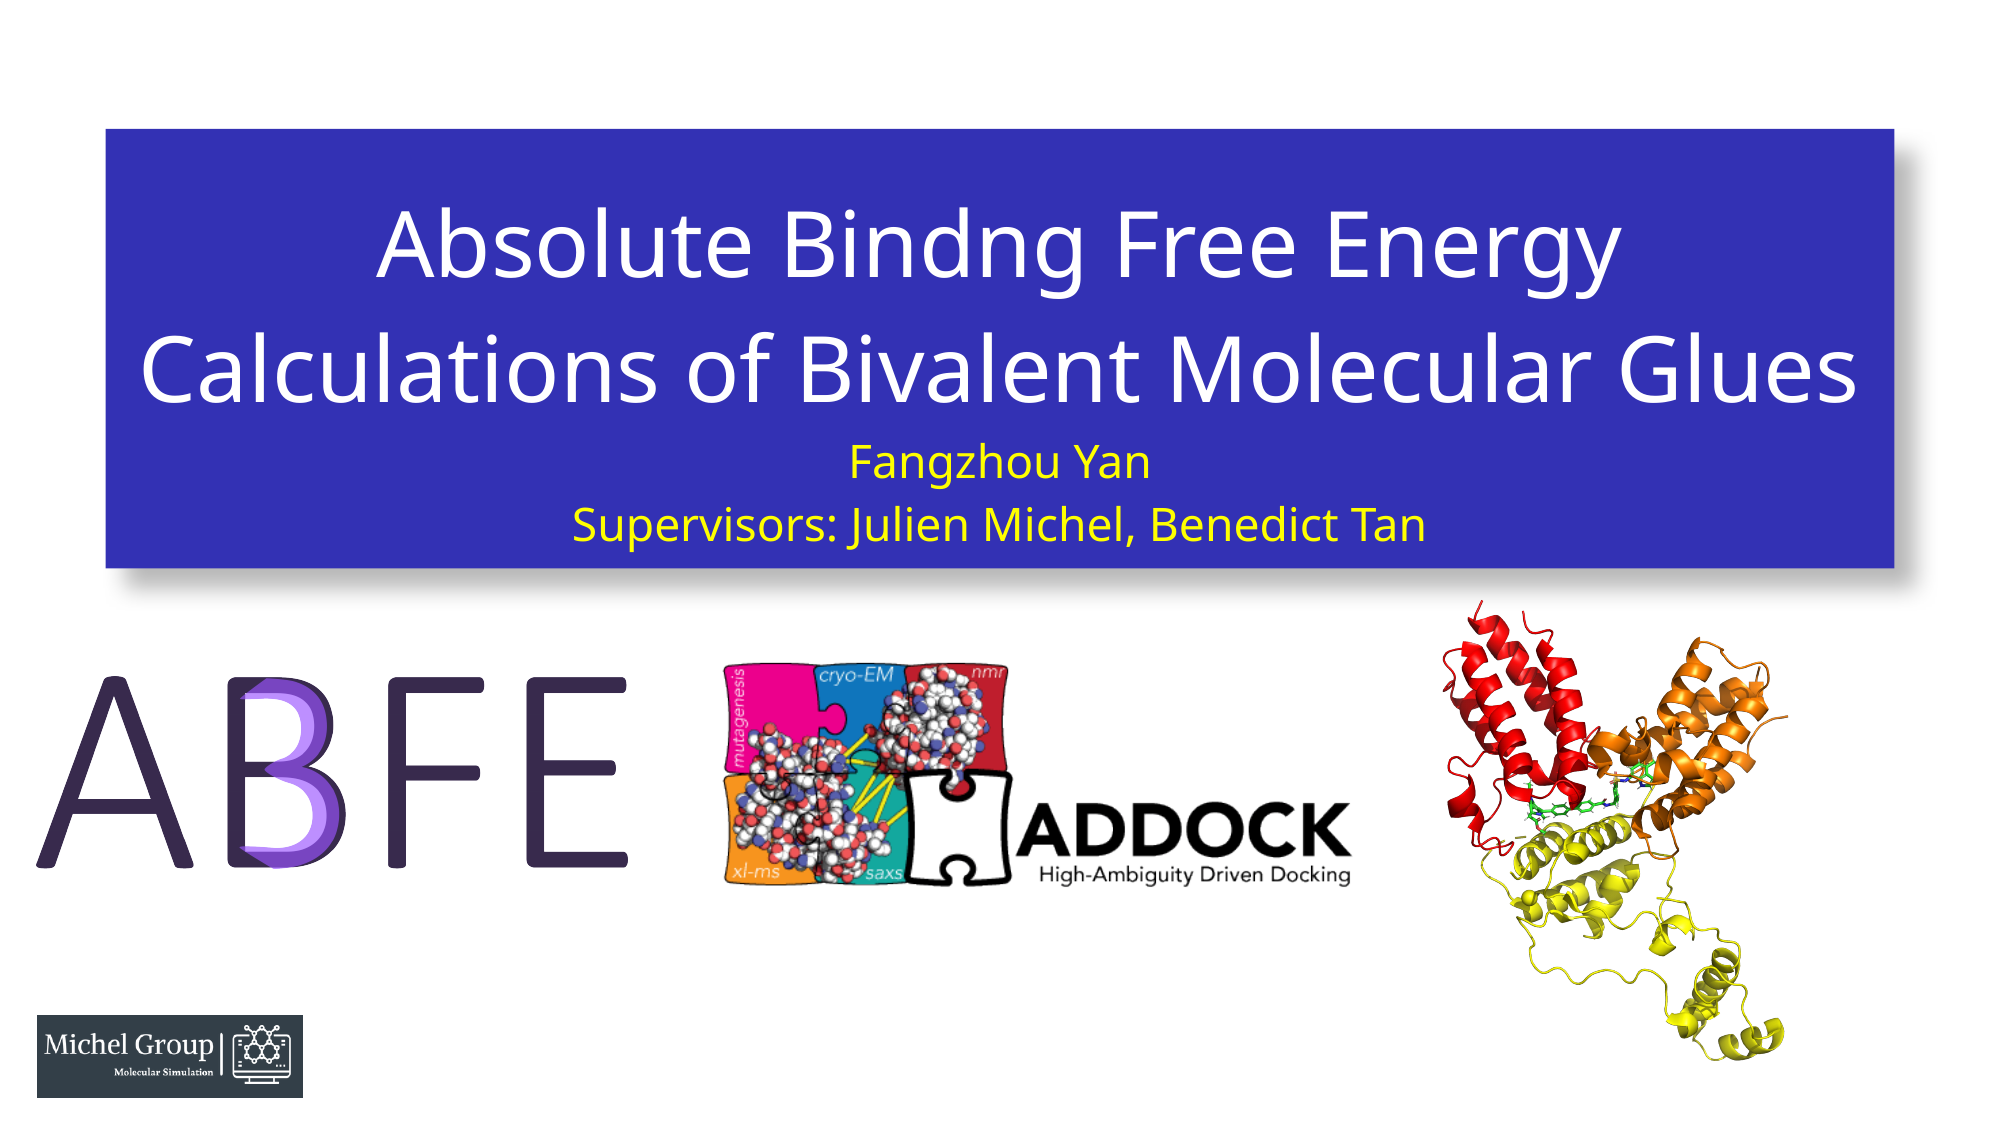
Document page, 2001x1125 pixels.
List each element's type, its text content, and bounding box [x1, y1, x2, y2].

picture [694, 568, 2000, 1125]
picture [36, 1015, 303, 1098]
title Absolute Bindng Free Energy Calculations of Bivalent Molecular Glues Fangzhou Yan Supervisors: Julien Michel, Benedict Tan [105, 128, 1895, 569]
picture [36, 676, 628, 869]
